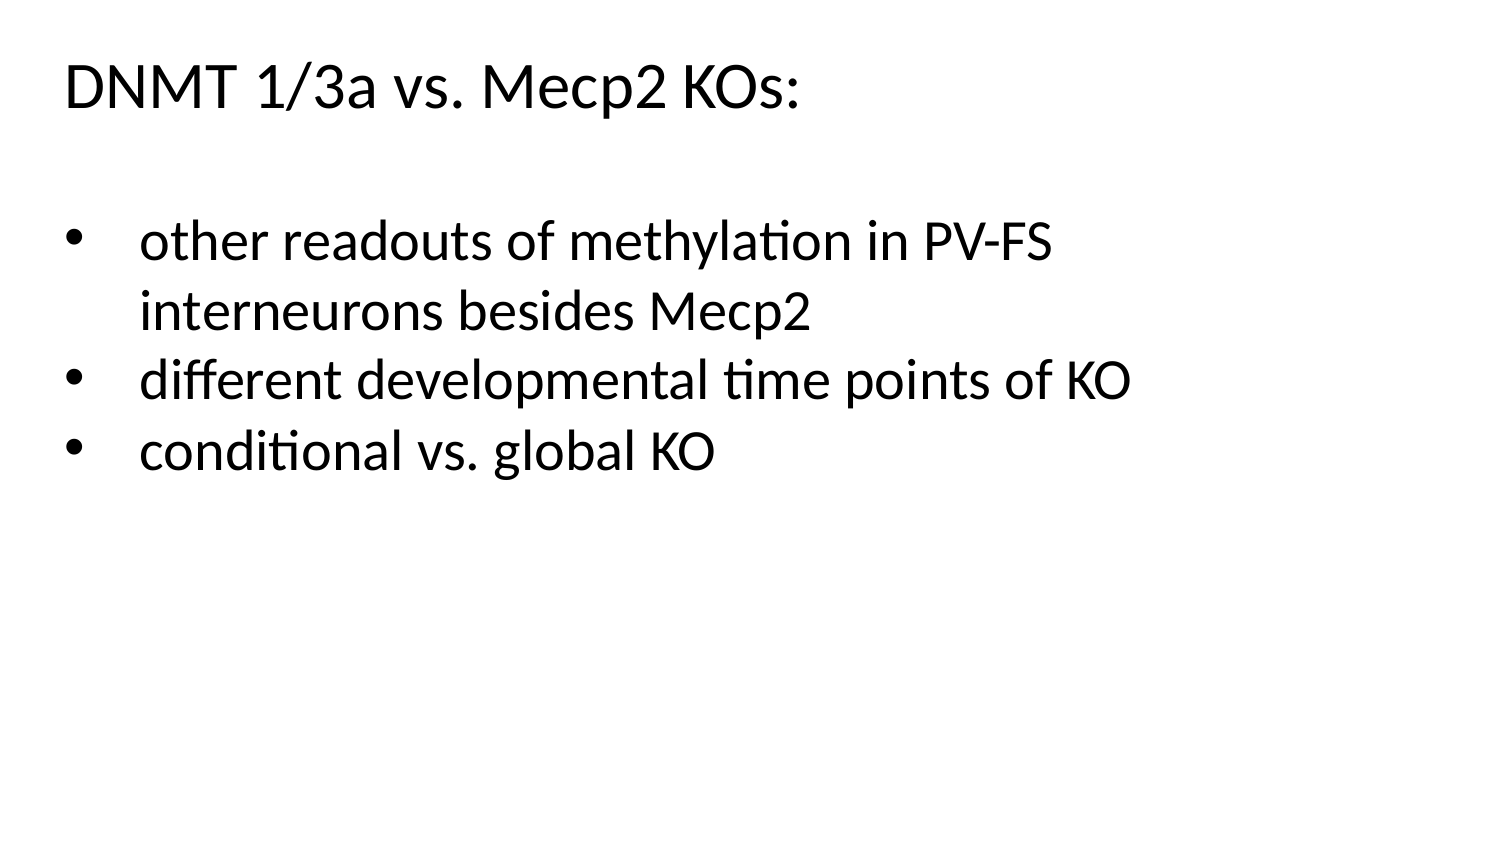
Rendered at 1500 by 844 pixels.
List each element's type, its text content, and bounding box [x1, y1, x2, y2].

text_box DNMT 1/3a vs. Mecp2 KOs: other readouts of methylation in PV-FS interneurons besides Mecp2 different developmental time points of KO conditional vs. global KO [49, 34, 1263, 489]
